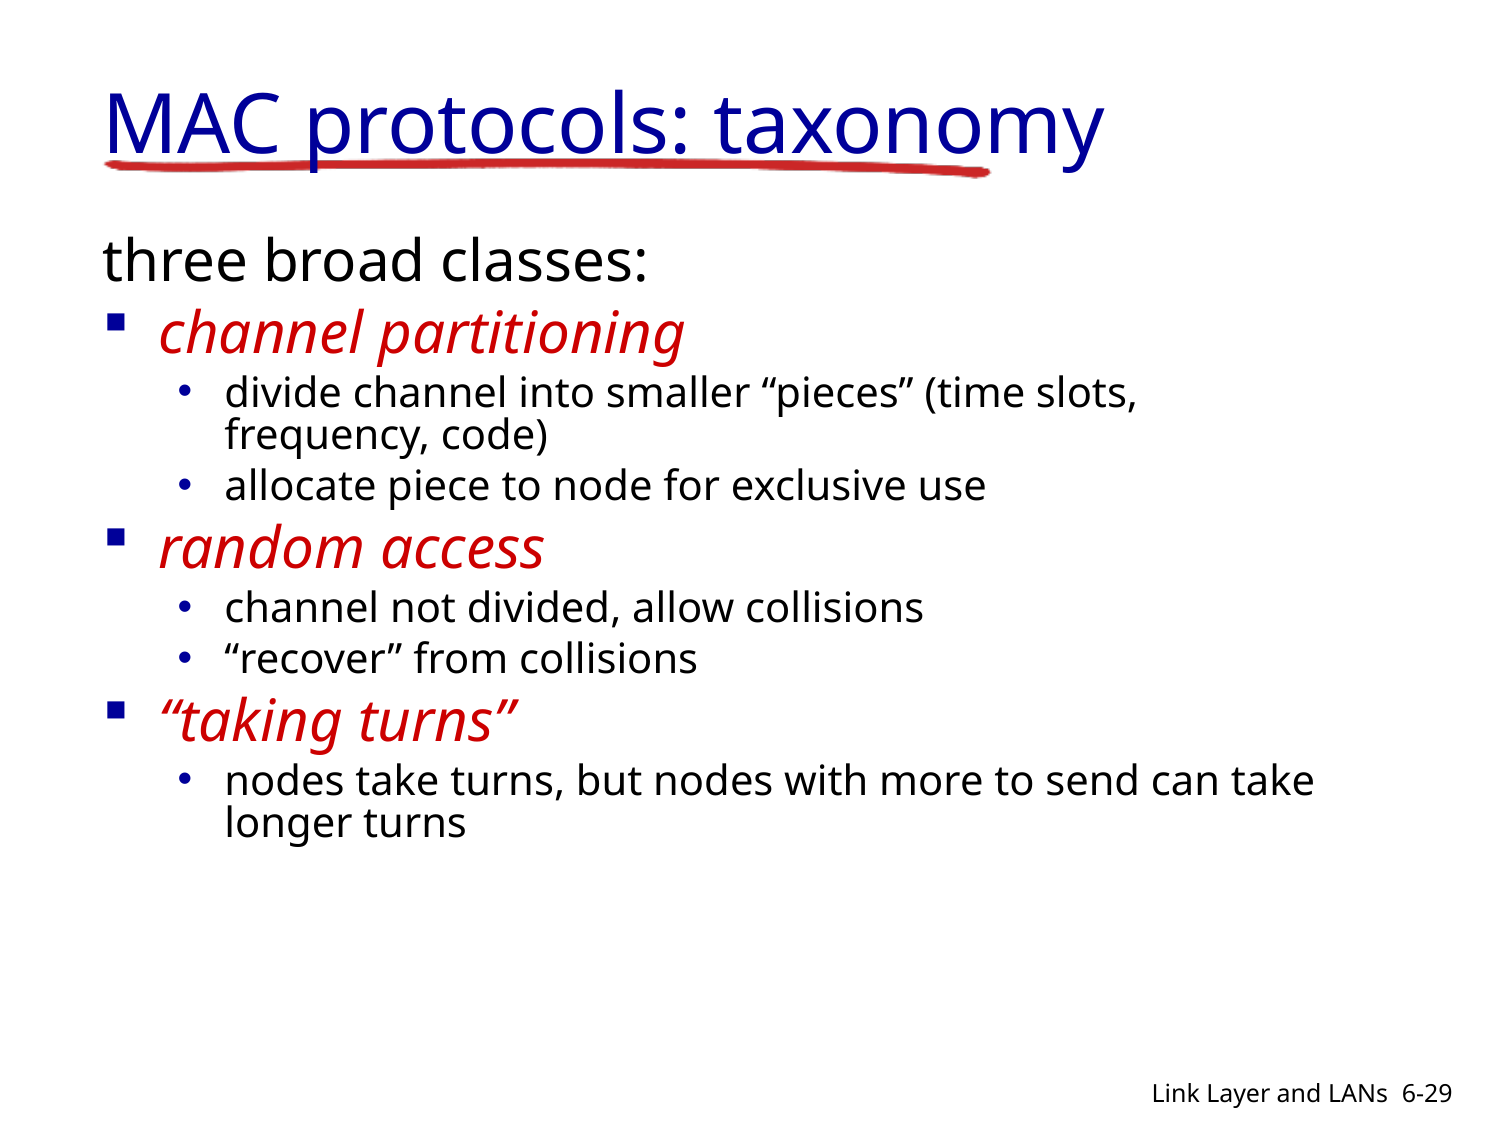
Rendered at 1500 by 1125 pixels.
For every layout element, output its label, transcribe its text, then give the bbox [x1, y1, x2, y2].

slide_number 6-29 [1387, 1069, 1478, 1115]
footer Link Layer and LANs [1045, 1069, 1404, 1110]
title MAC protocols: taxonomy [87, 26, 1417, 215]
list three broad classes: channel partitioning divide channel into smaller “pieces” (time slots, frequency, code) allocate piece to node for exclusive use random access channel not divided, allow collisions “recover” from collisions “taking turns” nodes take turns, but nodes with more to send can take longer turns [87, 226, 1363, 990]
picture [100, 154, 1001, 184]
